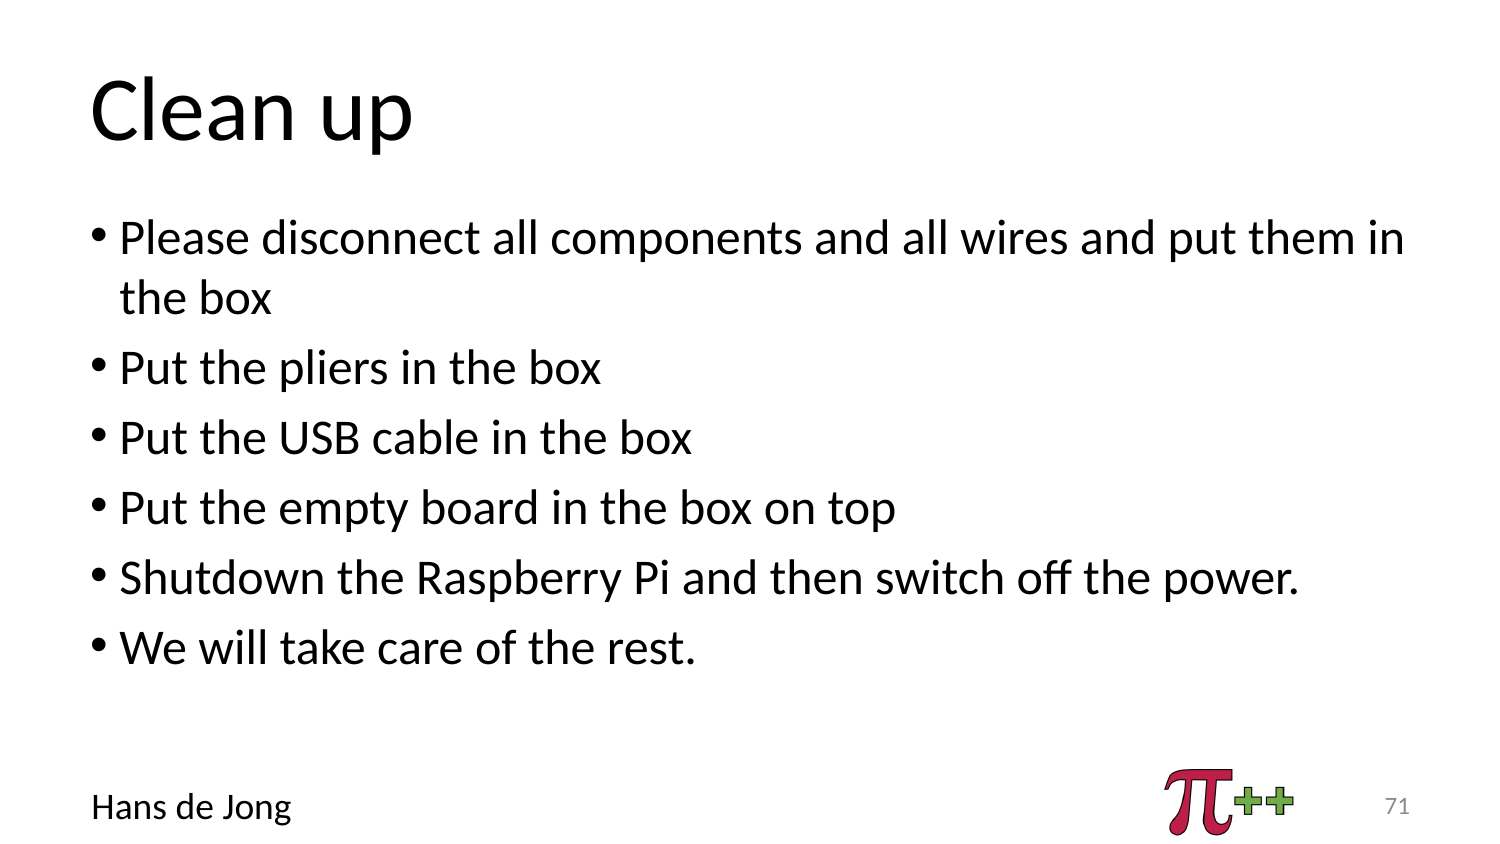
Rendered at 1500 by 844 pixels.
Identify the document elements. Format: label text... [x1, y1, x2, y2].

slide_number 71 [1340, 782, 1425, 827]
list Please disconnect all components and all wires and put them in the box Put the pliers in the box Put the USB cable in the box Put the empty board in the box on top Shutdown the Raspberry Pi and then switch off the power. We will take care of the rest. [75, 196, 1425, 754]
picture [1163, 768, 1294, 836]
title Clean up [75, 33, 1425, 175]
